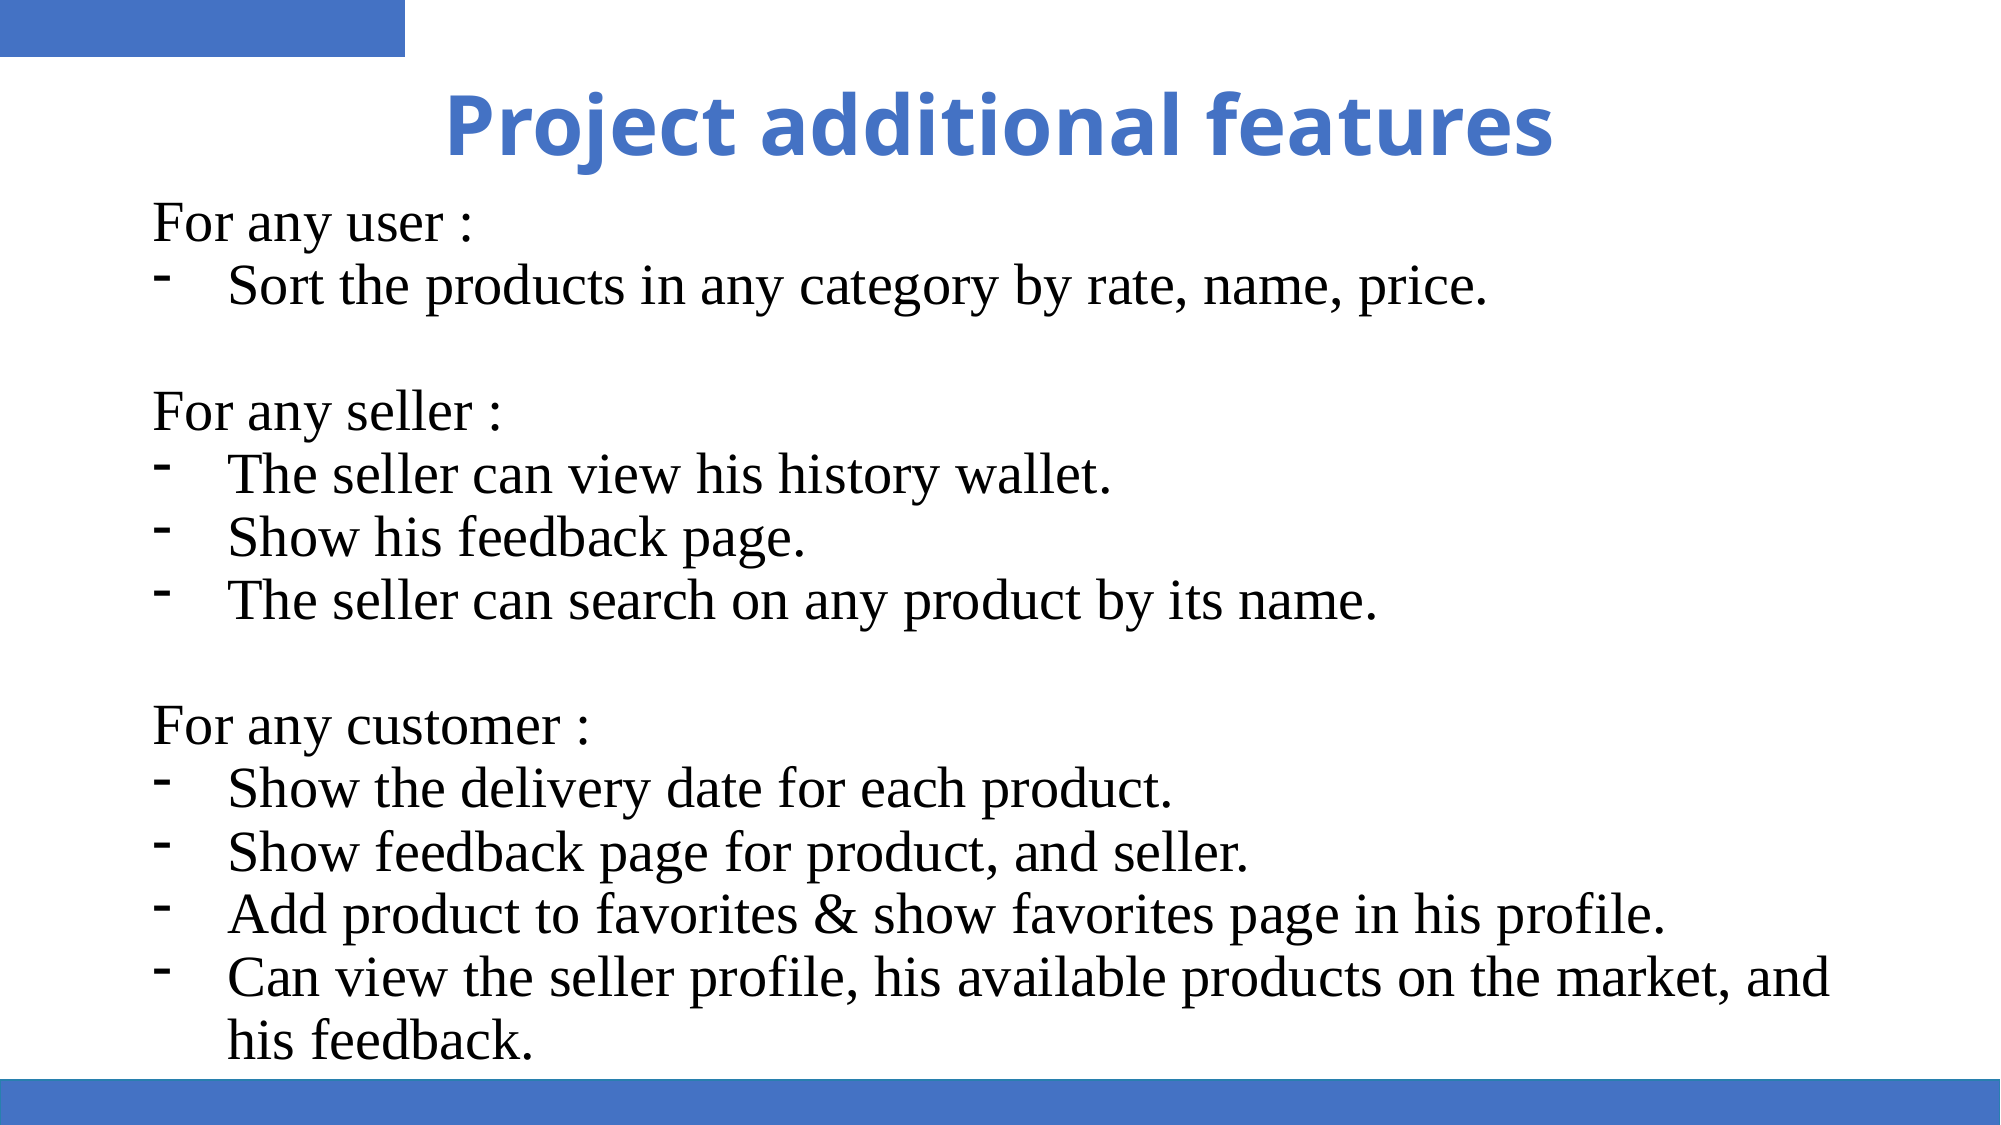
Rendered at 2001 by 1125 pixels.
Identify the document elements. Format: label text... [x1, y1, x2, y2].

text_box [0, 0, 405, 57]
text_box For any user : Sort the products in any category by rate, name, price. For any seller : The seller can view his history wallet. Show his feedback page. The seller can search on any product by its name. For any customer : Show the delivery date for each product. Show feedback page for product, and seller. Add product to favorites & show favorites page in his profile. Can view the seller profile, his available products on the market, and his feedback. [137, 255, 1863, 1080]
text_box [0, 1079, 2000, 1125]
text_box Project additional features [137, 45, 1863, 181]
